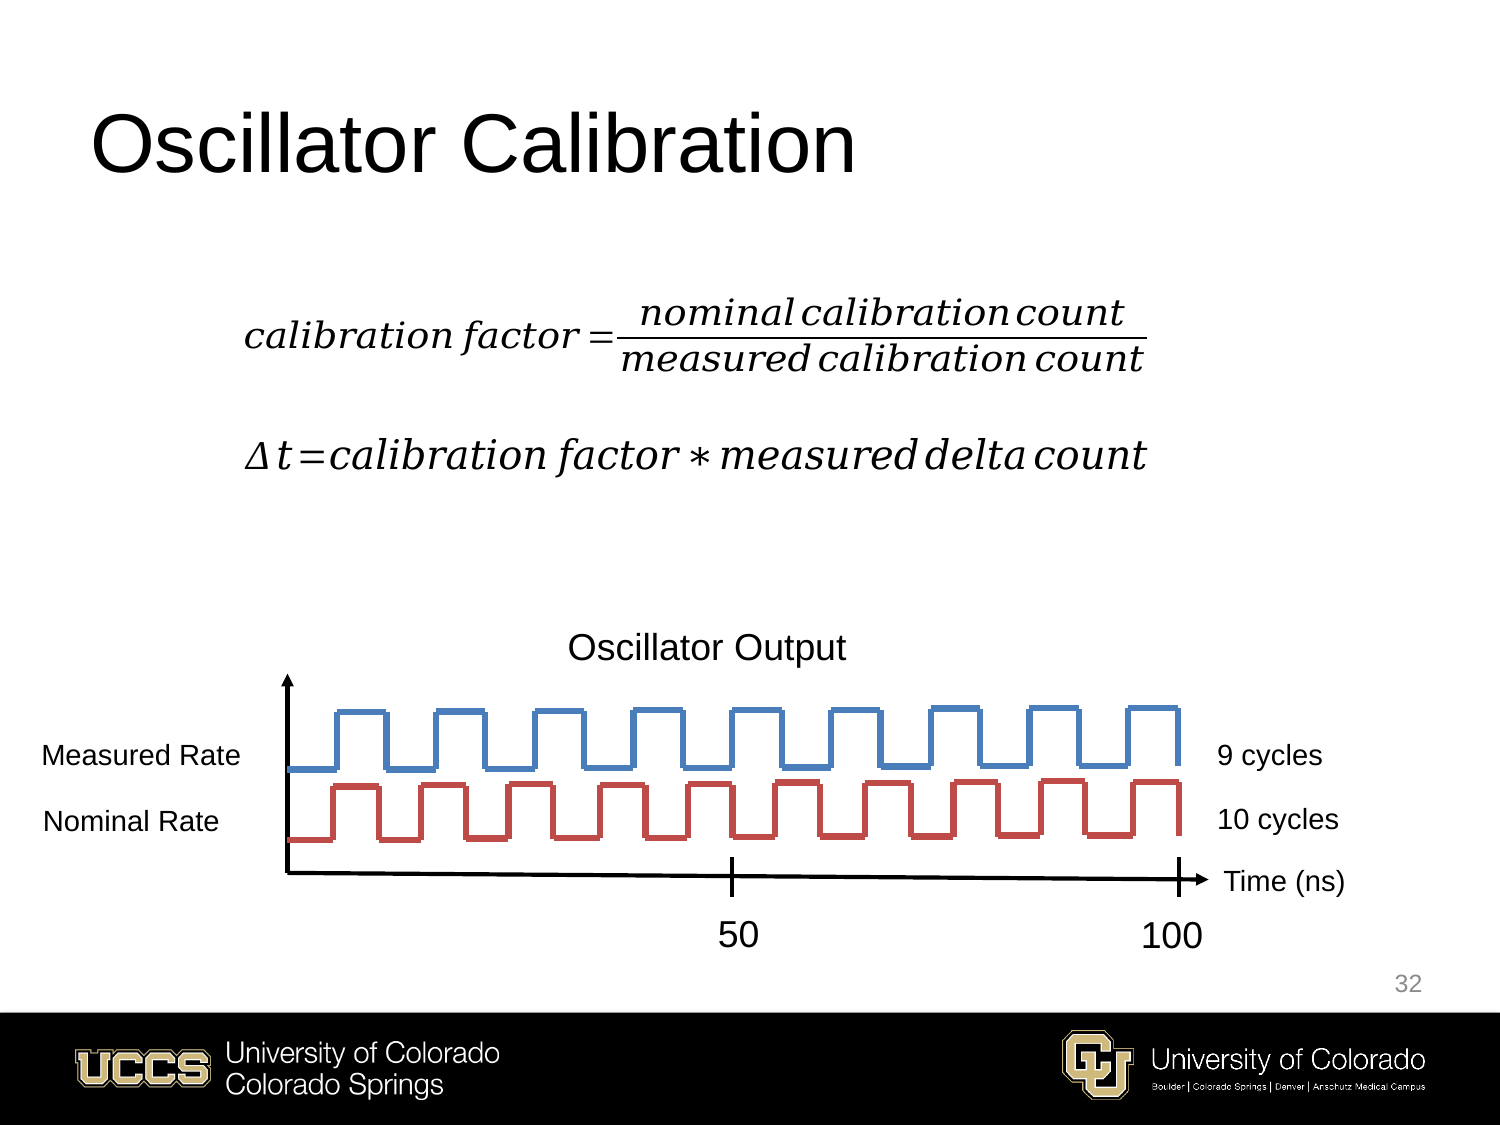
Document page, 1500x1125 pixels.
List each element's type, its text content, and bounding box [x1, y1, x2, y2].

text_box 100 [1126, 903, 1221, 964]
picture [75, 1041, 499, 1100]
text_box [553, 782, 816, 839]
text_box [287, 707, 1178, 770]
text_box Oscillator Output [552, 615, 885, 675]
picture [1062, 1030, 1425, 1100]
text_box Nominal Rate [28, 794, 235, 845]
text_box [287, 783, 550, 840]
title Oscillator Calibration [75, 45, 1425, 233]
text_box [819, 780, 1086, 837]
text_box Measured Rate [26, 728, 257, 779]
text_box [737, 872, 1174, 878]
slide_number 32 [1087, 952, 1438, 1013]
text_box 10 cycles [1202, 793, 1355, 843]
text_box 9 cycles [1202, 729, 1339, 779]
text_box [1184, 872, 1218, 878]
text_box Time (ns) [1208, 854, 1361, 905]
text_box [287, 872, 728, 878]
text_box 50 [703, 903, 798, 963]
